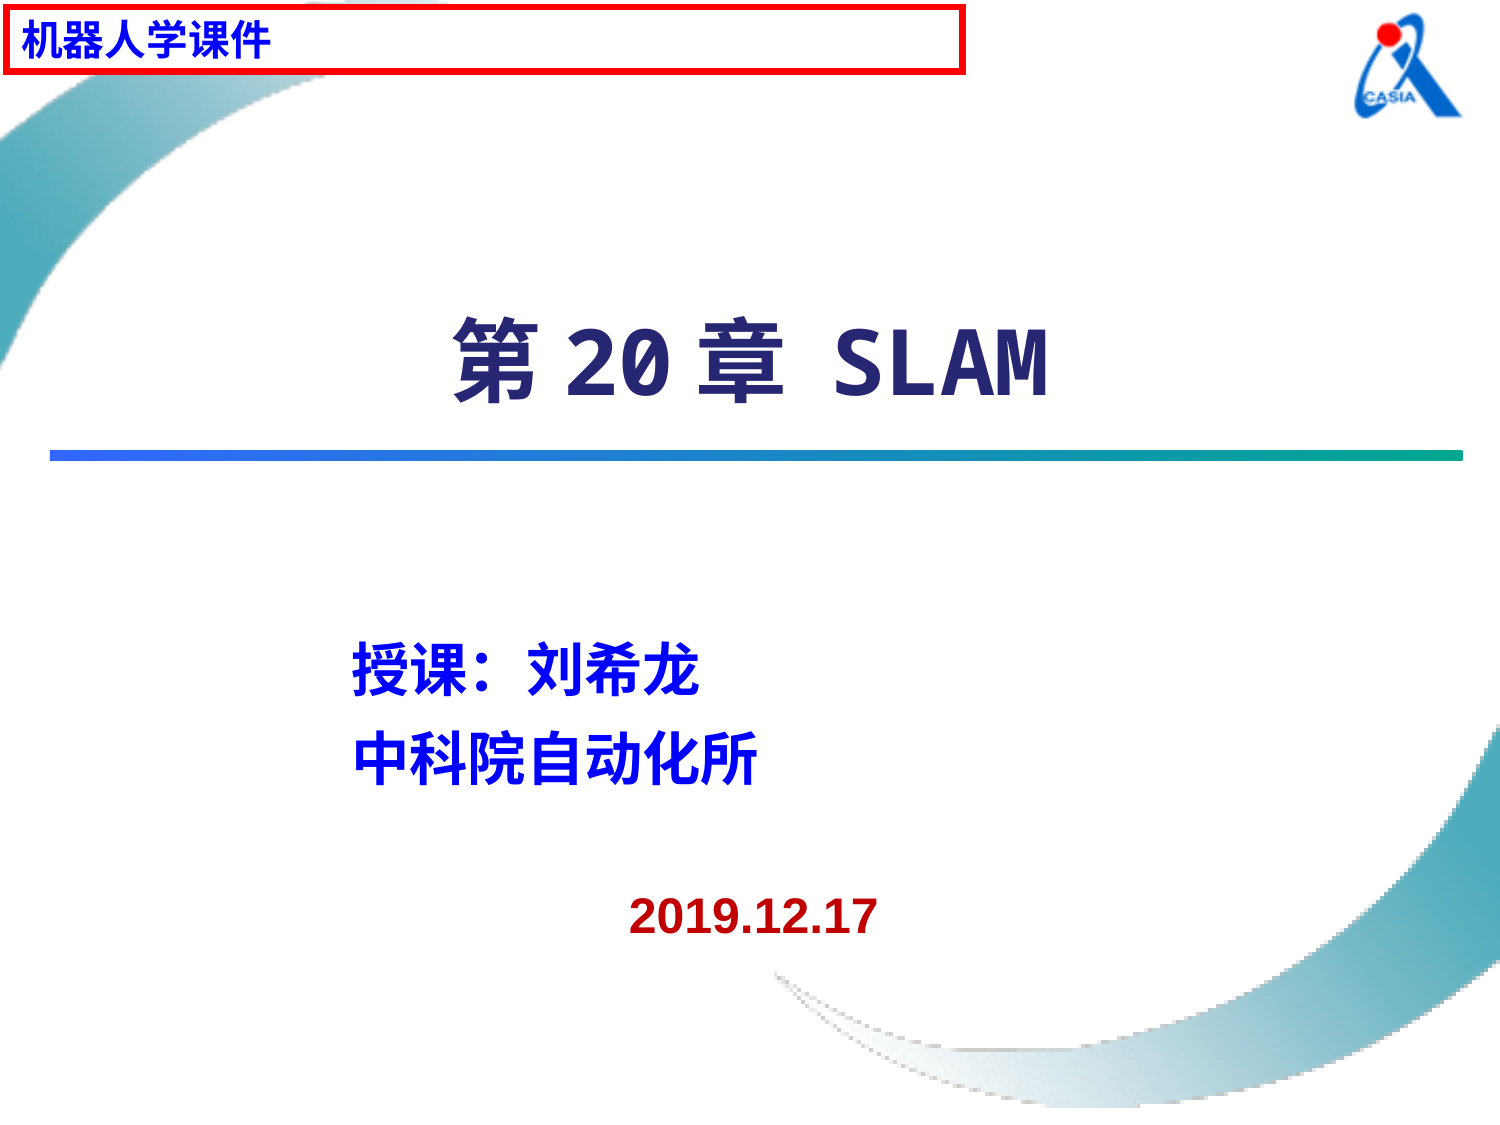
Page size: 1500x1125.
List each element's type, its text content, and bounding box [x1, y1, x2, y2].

picture [774, 724, 1500, 1108]
text_box 机器人学课件 [6, 6, 963, 72]
subtitle 授课：刘希龙 中科院自动化所 2019.12.17 [123, 527, 1365, 1035]
picture [1328, 2, 1464, 125]
picture [0, 0, 700, 370]
title 第20章 SLAM [88, 179, 1412, 421]
